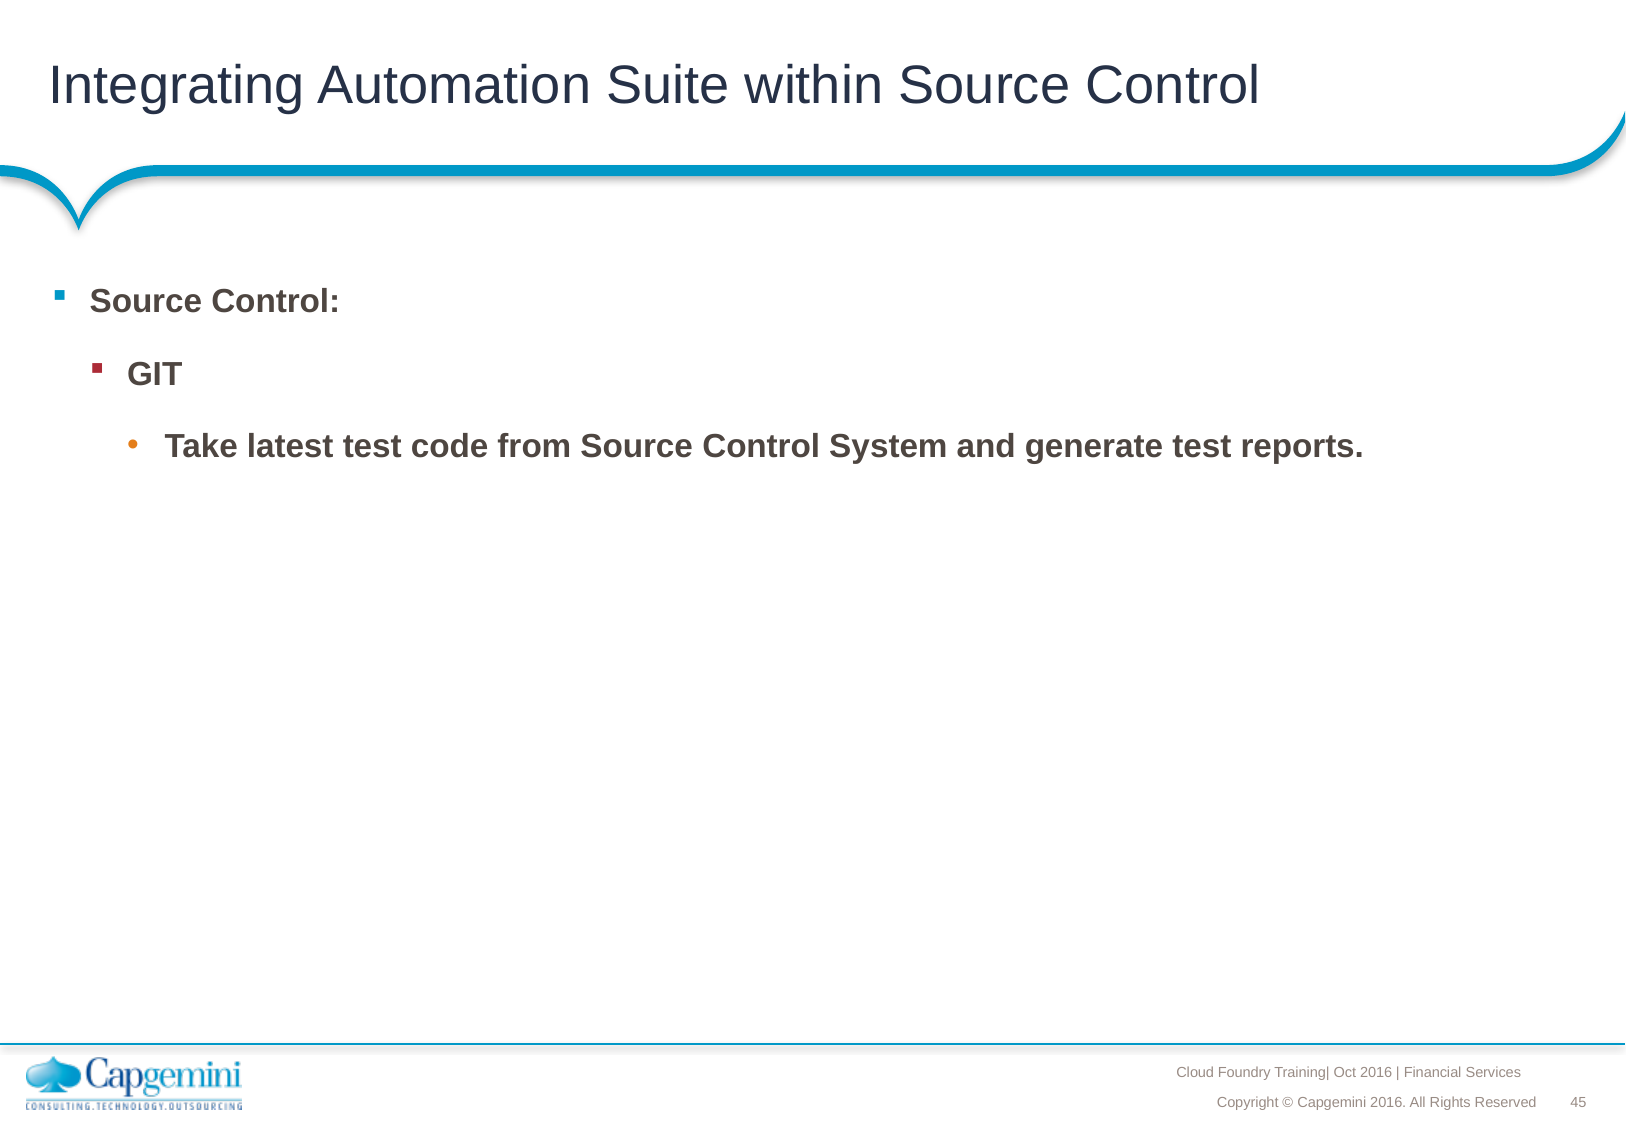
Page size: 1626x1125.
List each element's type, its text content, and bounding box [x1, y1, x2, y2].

picture [26, 1056, 242, 1110]
title Integrating Automation Suite within Source Control [0, 0, 1625, 165]
list Source Control: GIT Take latest test code from Source Control System and generate test reports. [52, 247, 1573, 1000]
